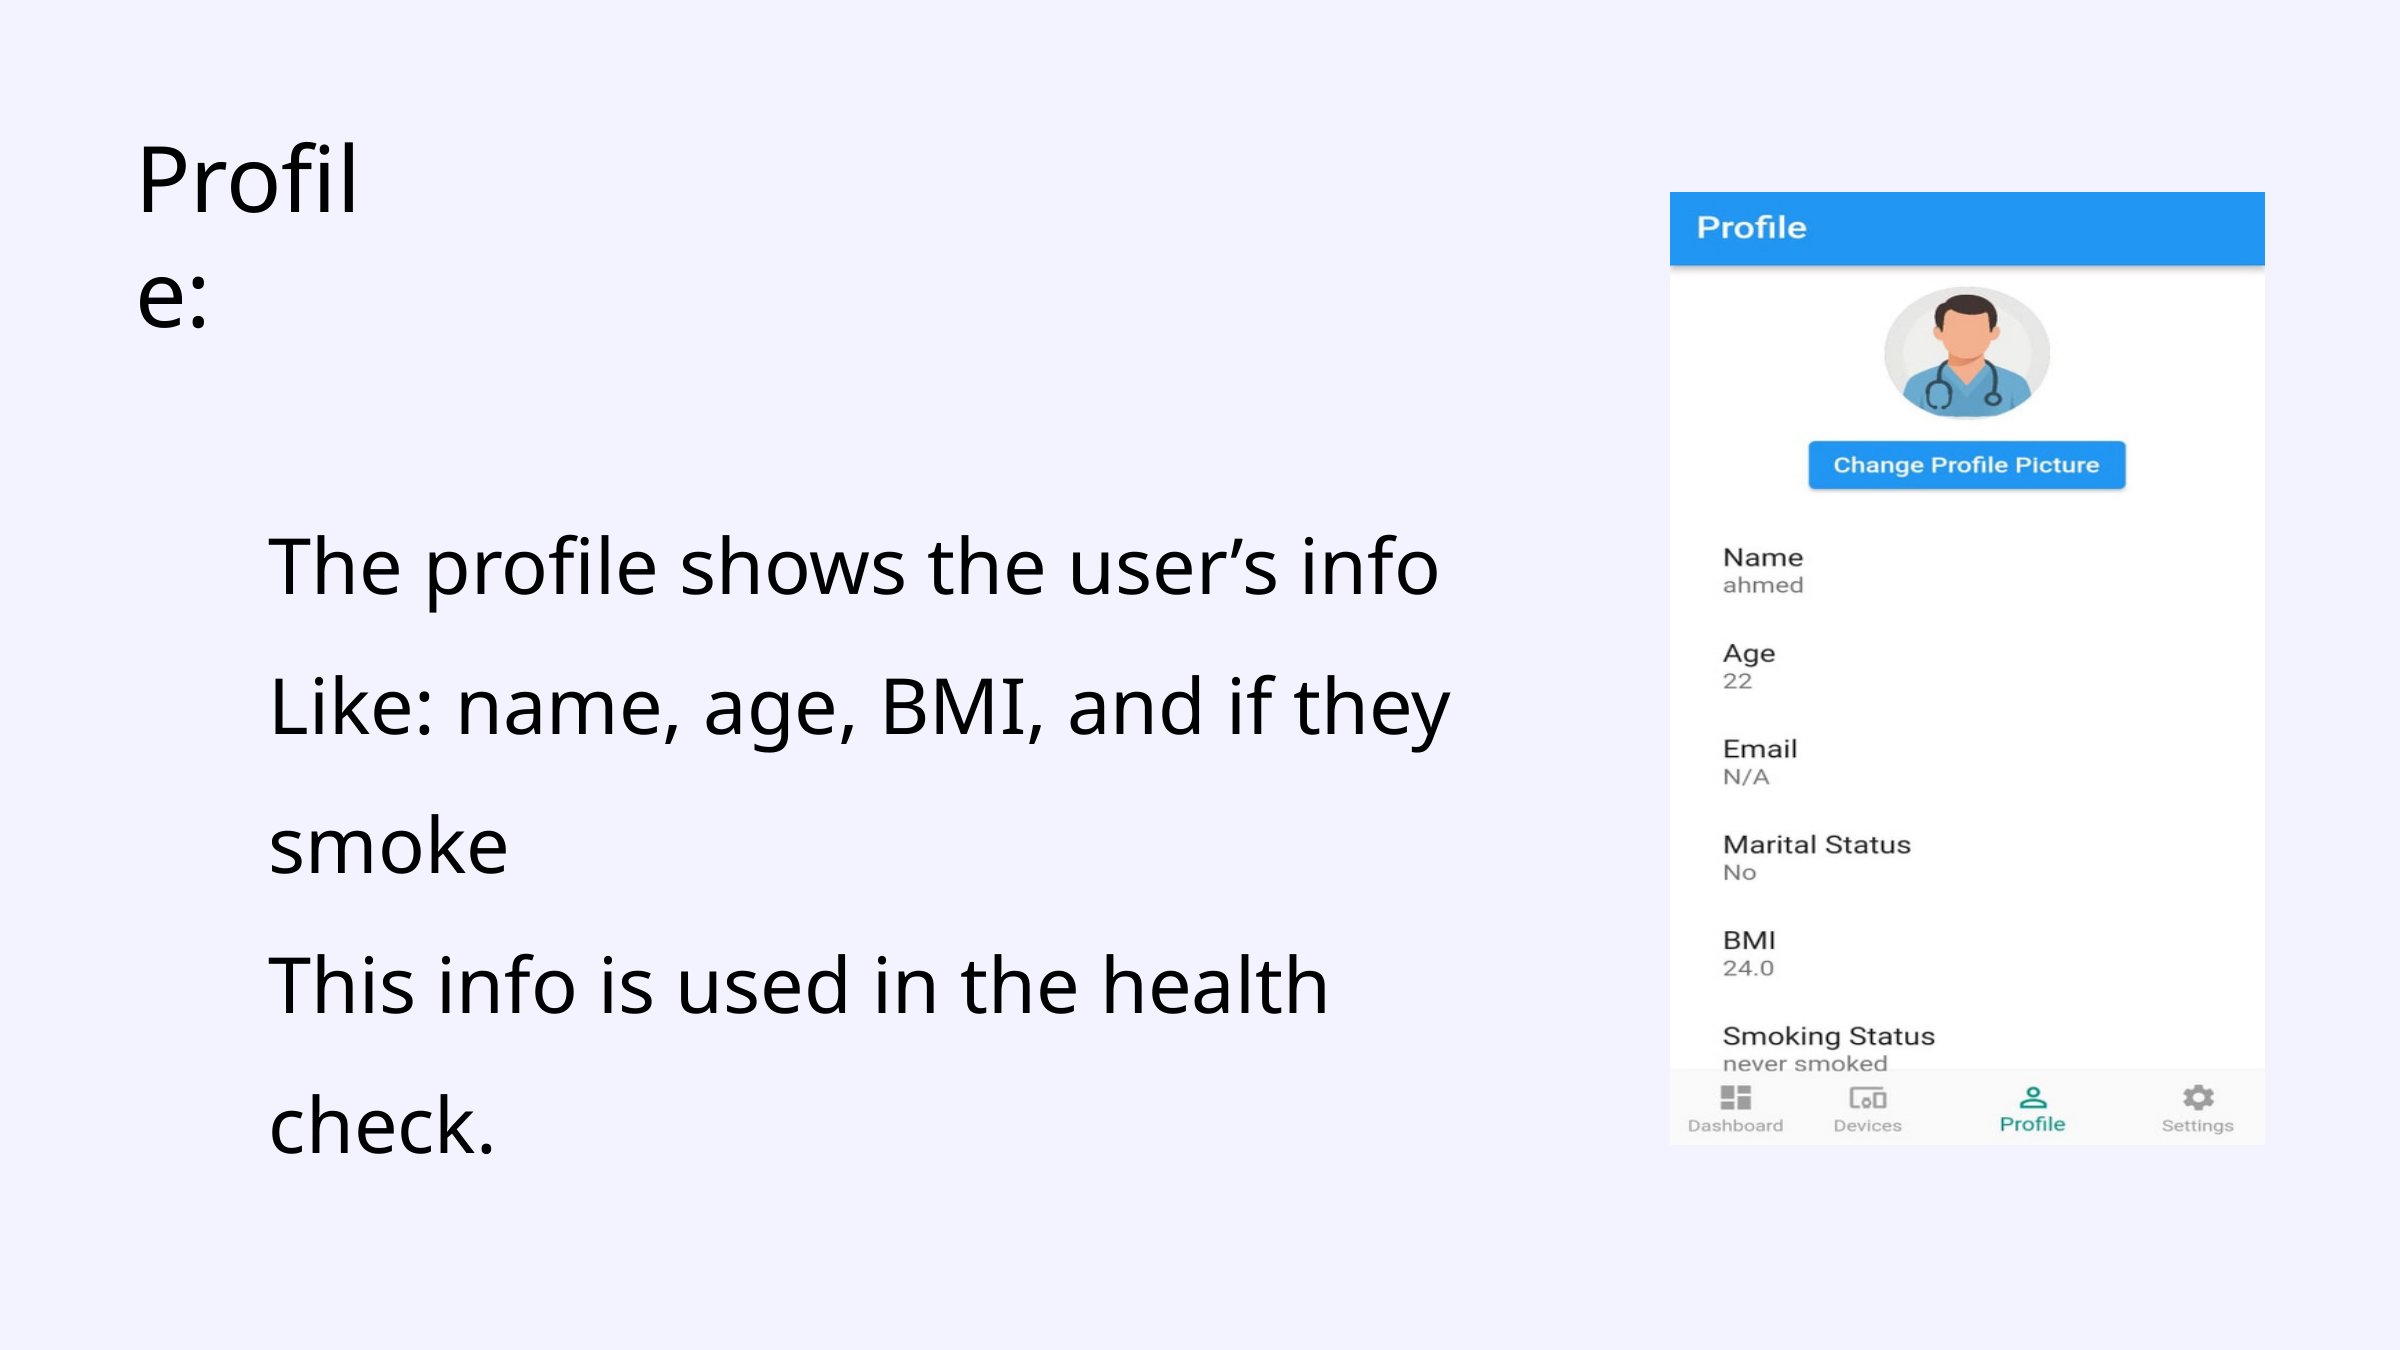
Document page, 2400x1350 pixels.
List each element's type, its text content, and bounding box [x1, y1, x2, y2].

text_box The profile shows the user’s info Like: name, age, BMI, and if they smoke This info is used in the health check. [268, 470, 1519, 1169]
text_box Profile: [135, 116, 403, 460]
text_box [1670, 192, 2266, 1145]
